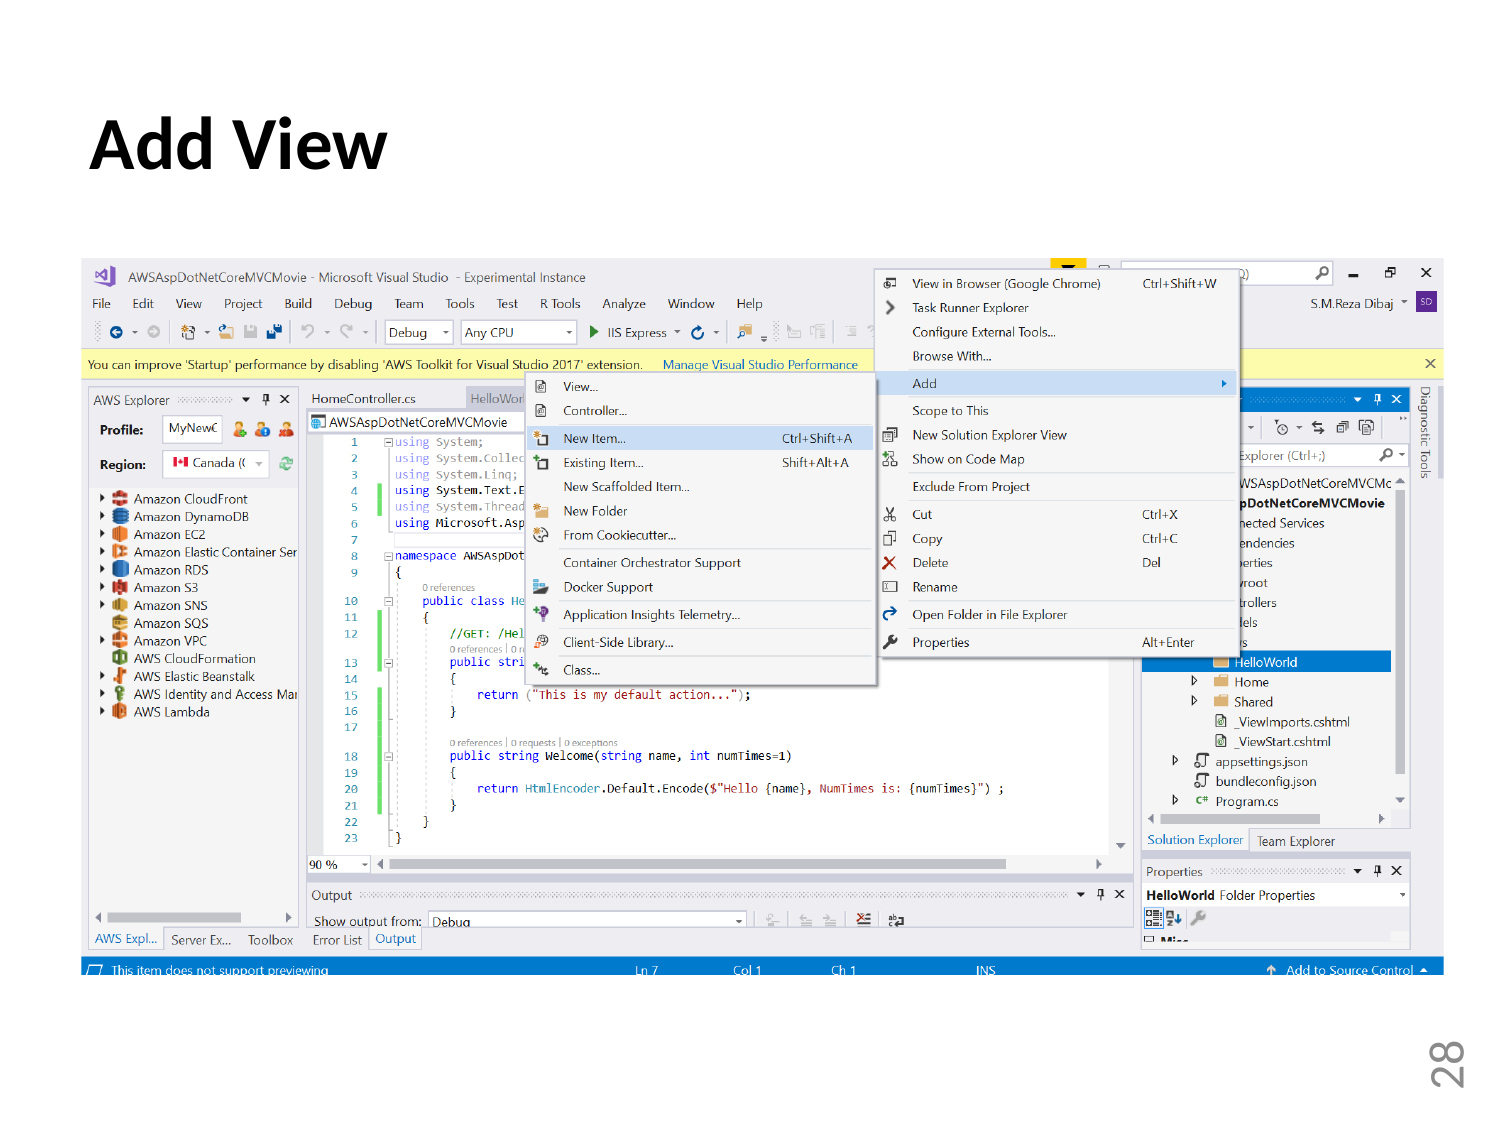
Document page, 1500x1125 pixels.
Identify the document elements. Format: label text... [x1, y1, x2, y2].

picture [80, 258, 1444, 976]
slide_number 28 [1412, 1025, 1475, 1125]
text_box Add View [74, 87, 1438, 193]
